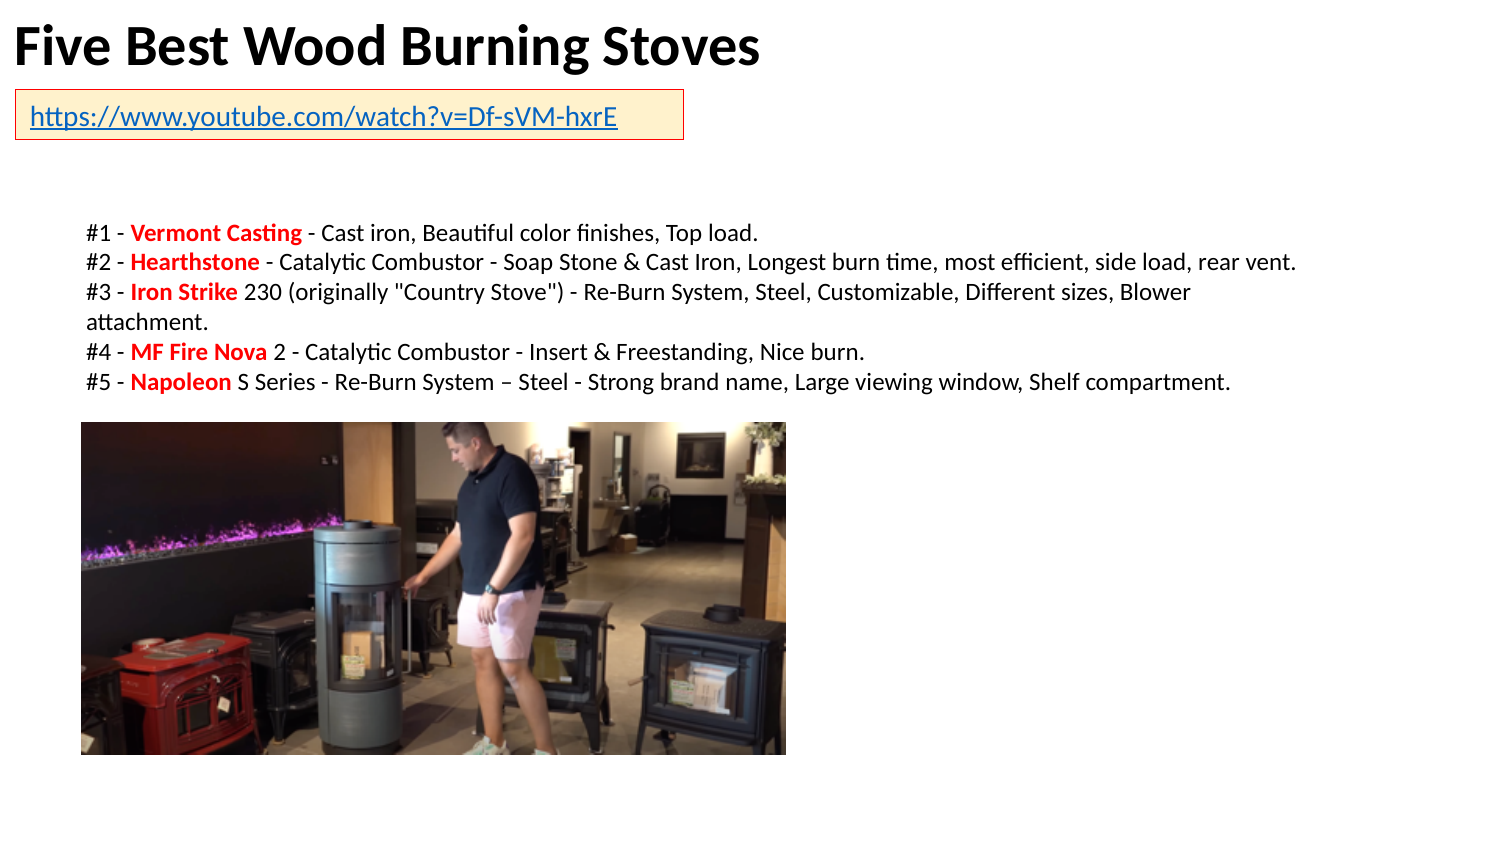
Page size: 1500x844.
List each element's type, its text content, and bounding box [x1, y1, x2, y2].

picture [81, 422, 786, 755]
text_box https://www.youtube.com/watch?v=Df-sVM-hxrE [15, 89, 684, 140]
text_box #1 - Vermont Casting - Cast iron, Beautiful color finishes, Top load. #2 - Hearthstone - Catalytic Combustor - Soap Stone & Cast Iron, Longest burn time, most efficient, side load, rear vent. #3 - Iron Strike 230 (originally "Country Stove") - Re-Burn System, Steel, Customizable, Different sizes, Blower attachment. #4 - MF Fire Nova 2 - Catalytic Combustor - Insert & Freestanding, Nice burn. #5 - Napoleon S Series - Re-Burn System – Steel - Strong brand name, Large viewing window, Shelf compartment. [71, 208, 1336, 403]
text_box Five Best Wood Burning Stoves [0, 0, 786, 85]
